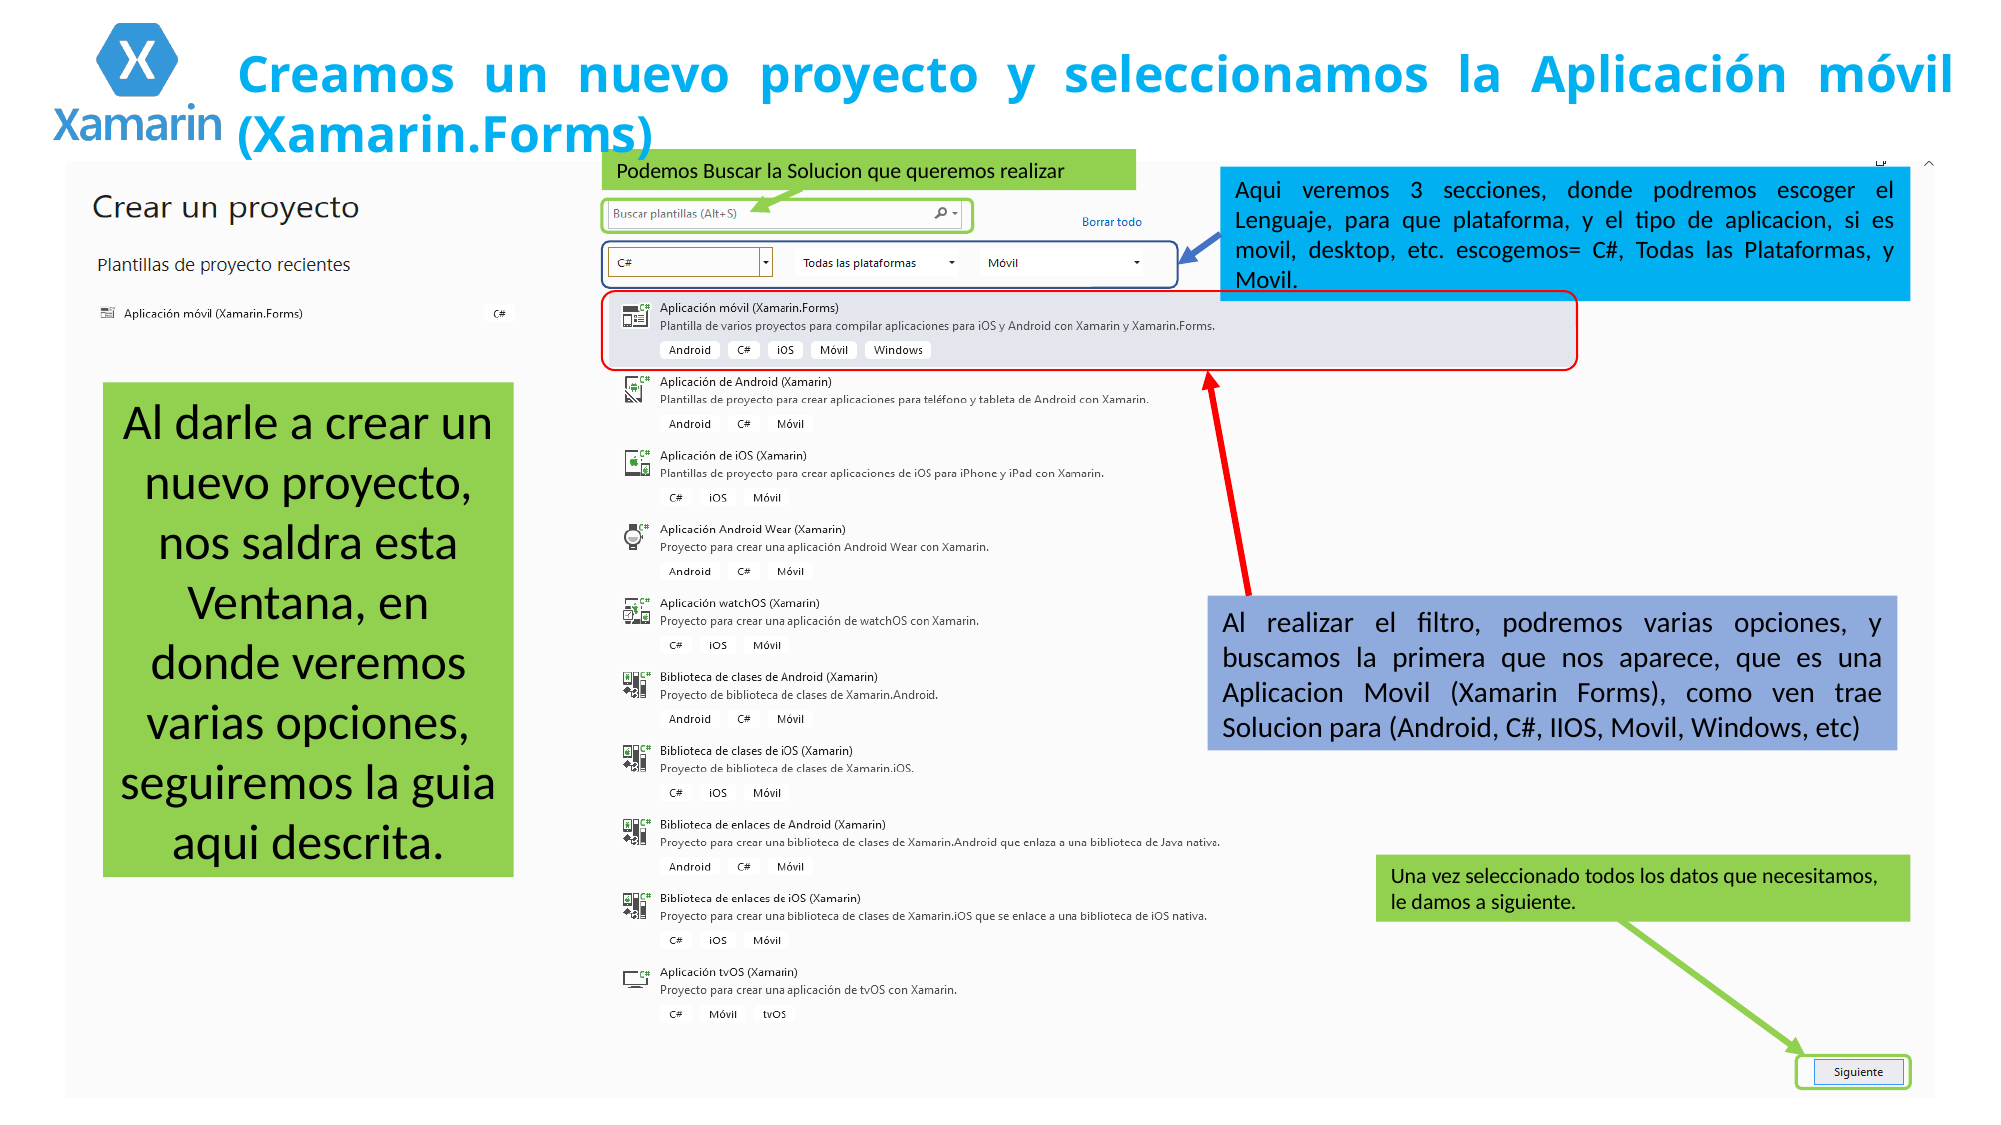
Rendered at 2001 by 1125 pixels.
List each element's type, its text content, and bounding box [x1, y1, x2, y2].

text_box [66, 149, 1934, 1098]
text_box Creamos un nuevo proyecto y seleccionamos la Aplicación móvil (Xamarin.Forms) [222, 35, 1971, 171]
picture [51, 22, 223, 142]
